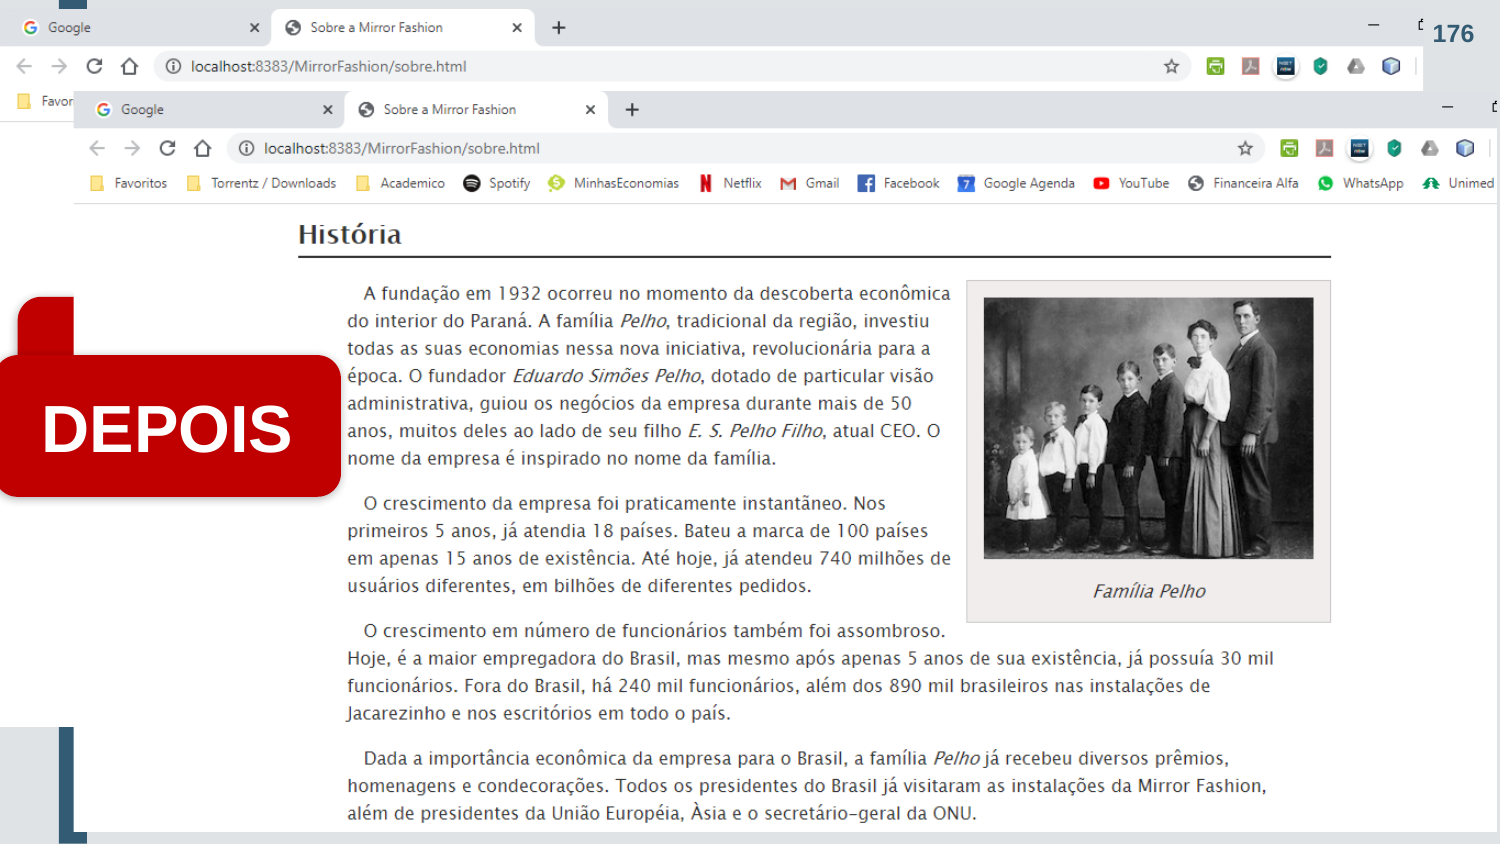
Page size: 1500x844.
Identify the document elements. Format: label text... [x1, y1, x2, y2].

picture [0, 9, 1497, 832]
slide_number 176 [1293, 7, 1490, 58]
